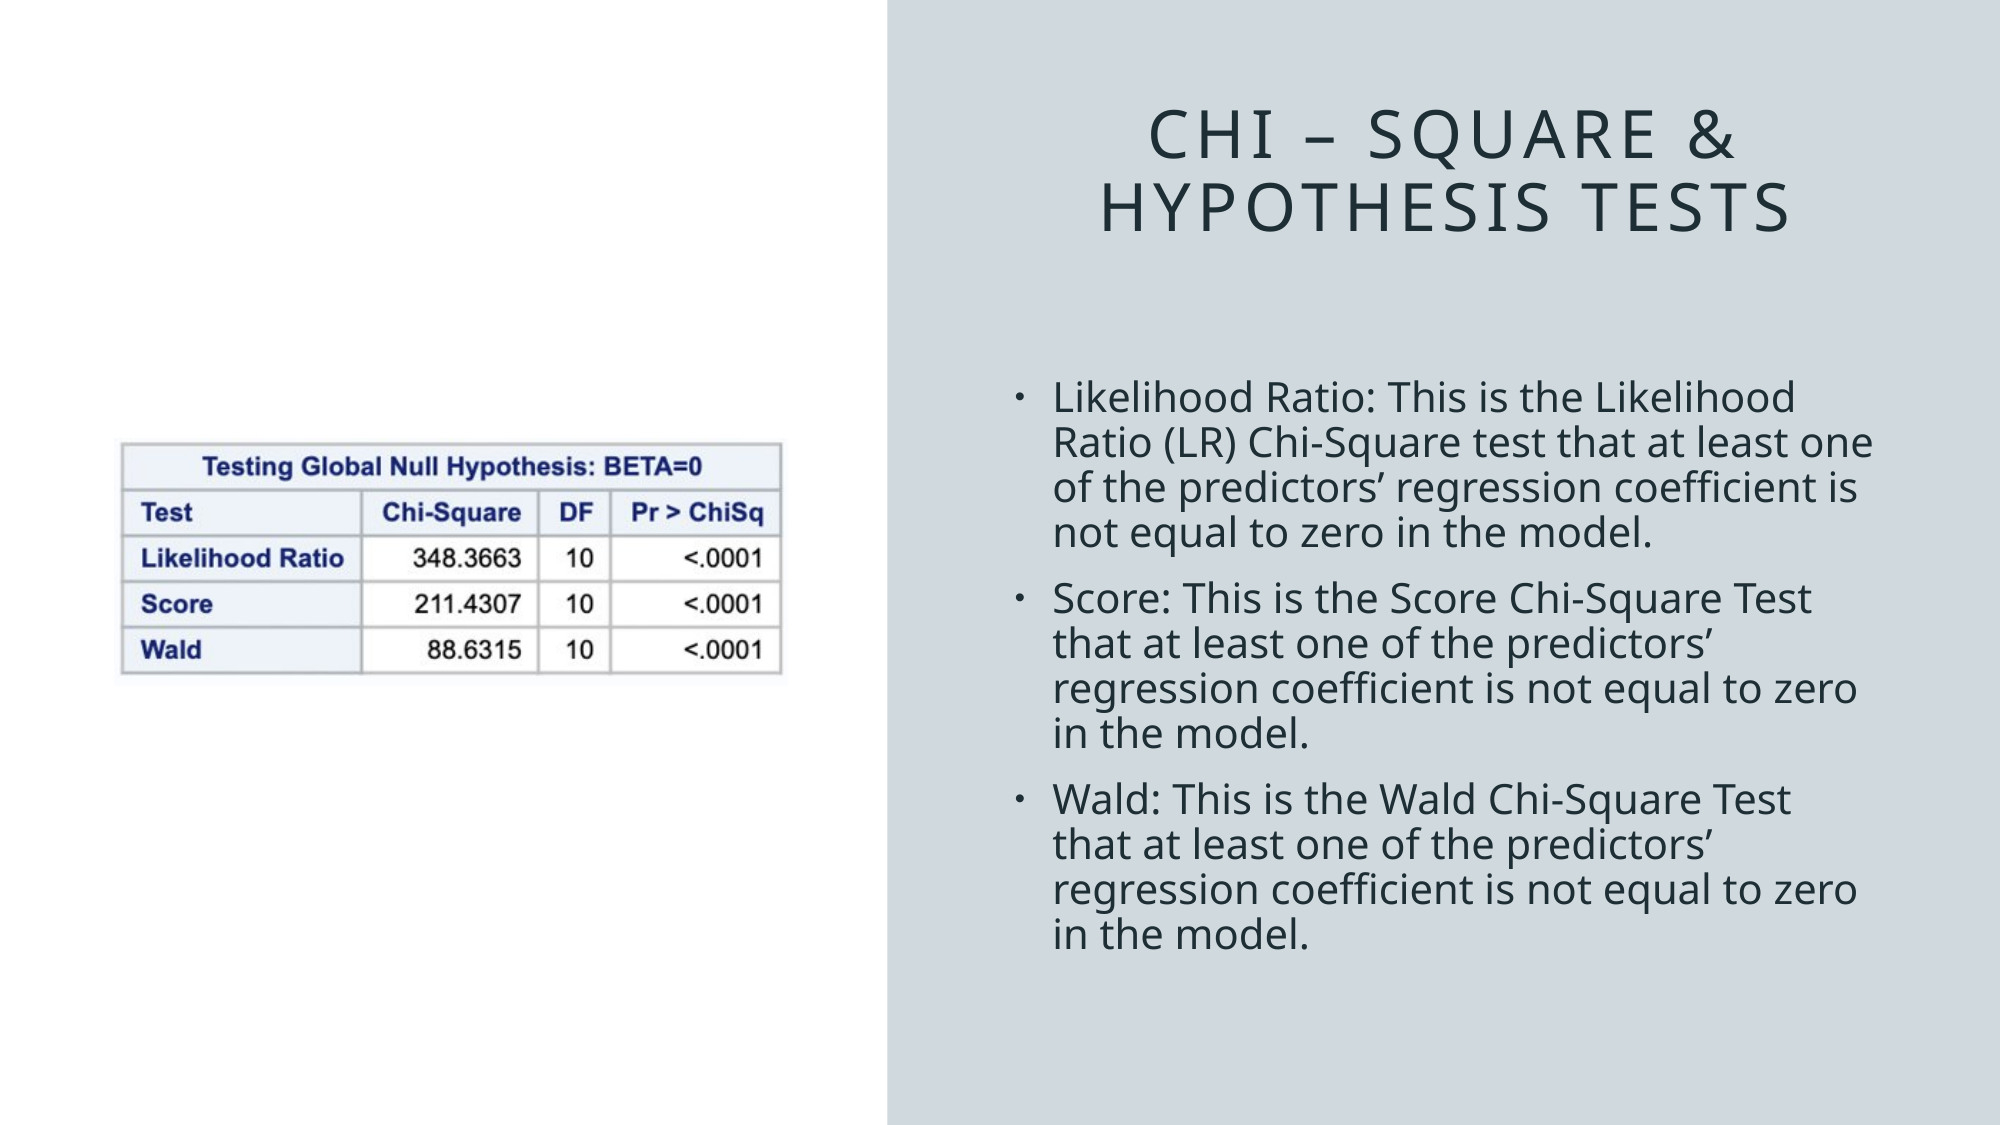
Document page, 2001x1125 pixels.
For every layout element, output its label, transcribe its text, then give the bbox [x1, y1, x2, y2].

title Chi – square & hypothesis tests [1002, 55, 1888, 253]
picture [114, 438, 788, 686]
text_box [0, 0, 886, 1125]
text_box [886, 0, 2000, 1125]
list Likelihood Ratio: This is the Likelihood Ratio (LR) Chi-Square test that at least one of the predictors’ regression coefficient is not equal to zero in the model. Score: This is the Score Chi-Square Test that at least one of the predictors’ regression coefficient is not equal to zero in the model. Wald: This is the Wald Chi-Square Test that at least one of the predictors’ regression coefficient is not equal to zero in the model. [999, 297, 1891, 1037]
